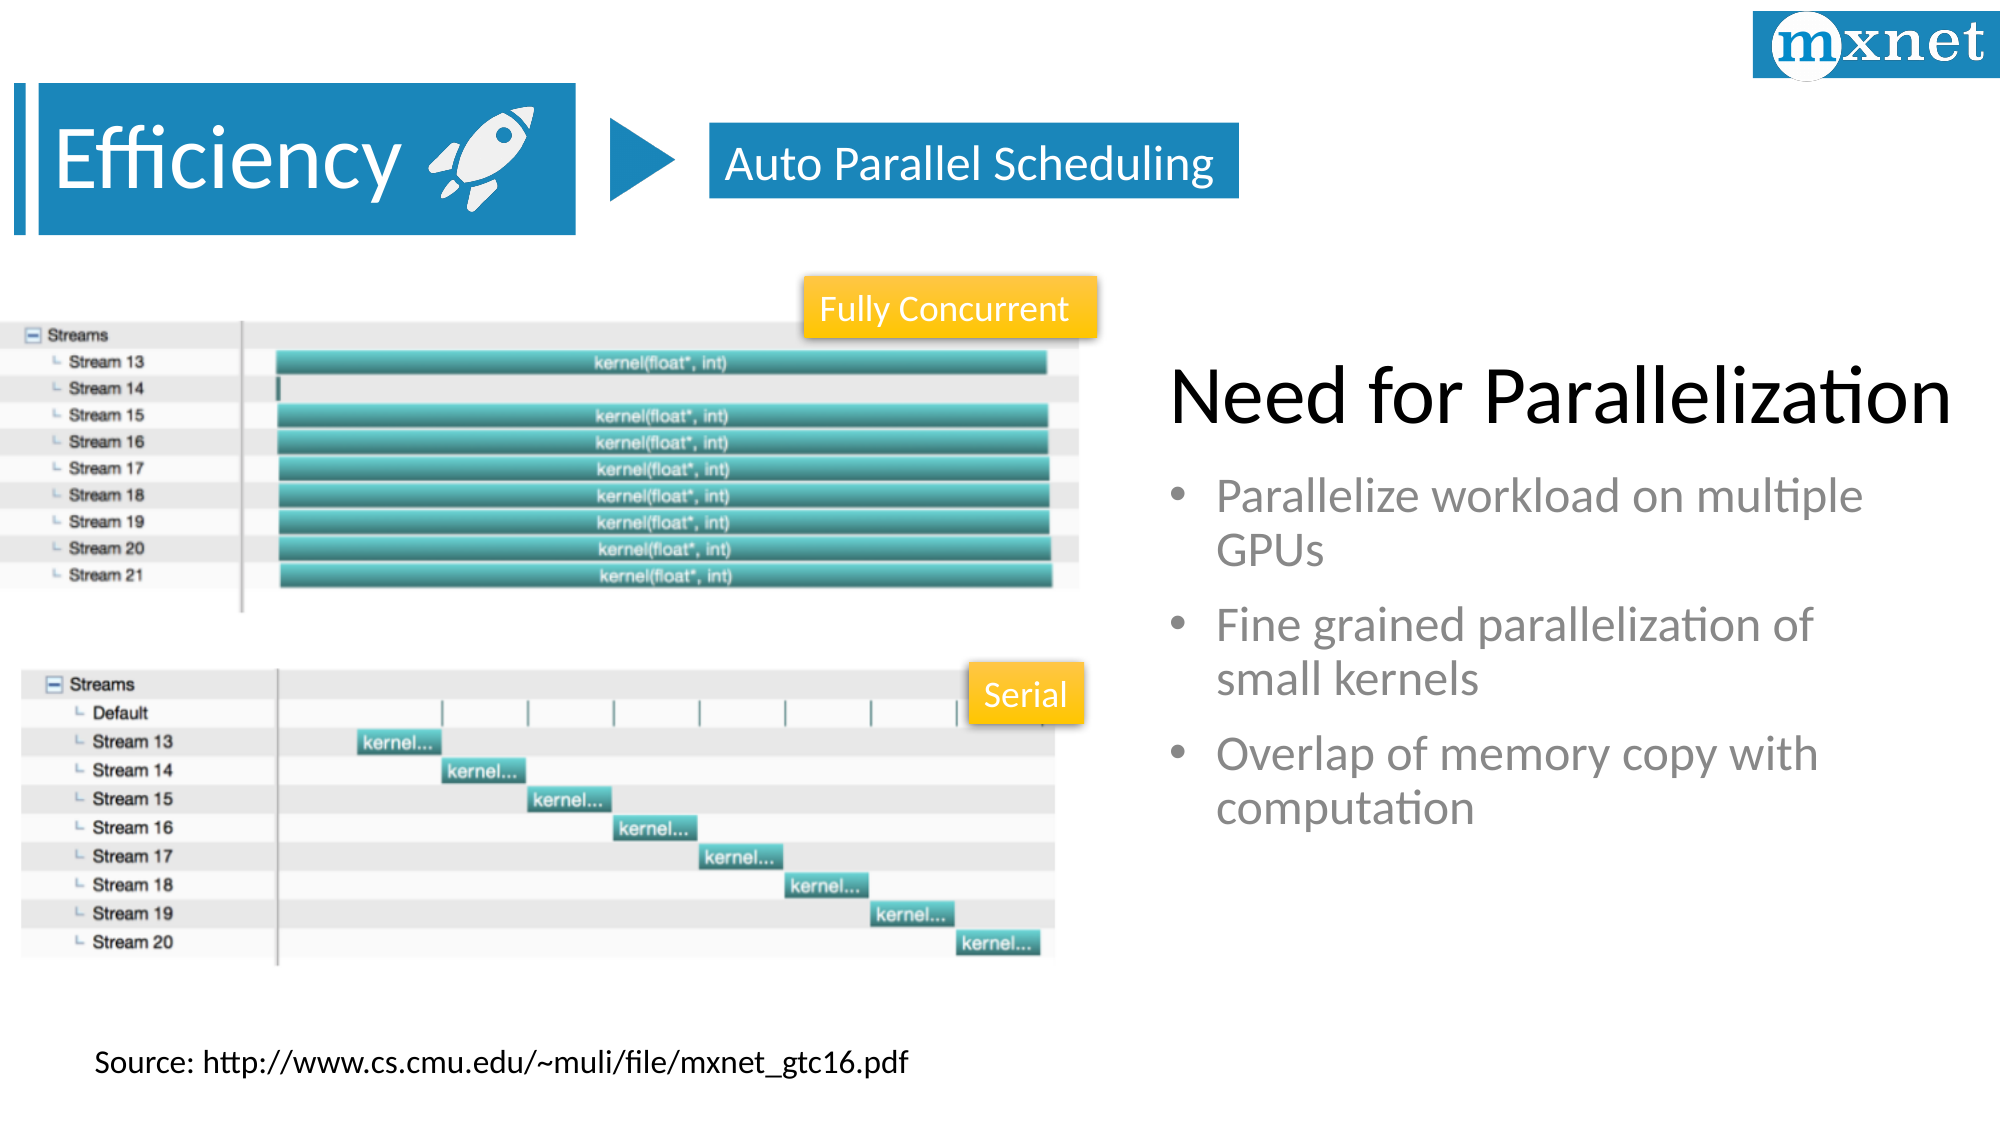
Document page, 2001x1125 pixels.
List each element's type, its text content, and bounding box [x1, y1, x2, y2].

text_box Fully Concurrent [1087, 276, 1098, 338]
text_box Source: http://www.cs.cmu.edu/~muli/file/mxnet_gtc16.pdf [79, 1032, 928, 1089]
list Parallelize workload on multiple GPUs Fine grained parallelization of small kernels Overlap of memory copy with computation [1154, 461, 1915, 925]
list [0, 276, 1087, 992]
title Need for Parallelization [1154, 235, 1983, 449]
picture [588, 104, 697, 214]
picture [418, 96, 544, 222]
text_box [1752, 10, 2000, 84]
text_box Efficiency [38, 83, 576, 236]
text_box [14, 83, 26, 236]
text_box Auto Parallel Scheduling [709, 122, 1239, 199]
